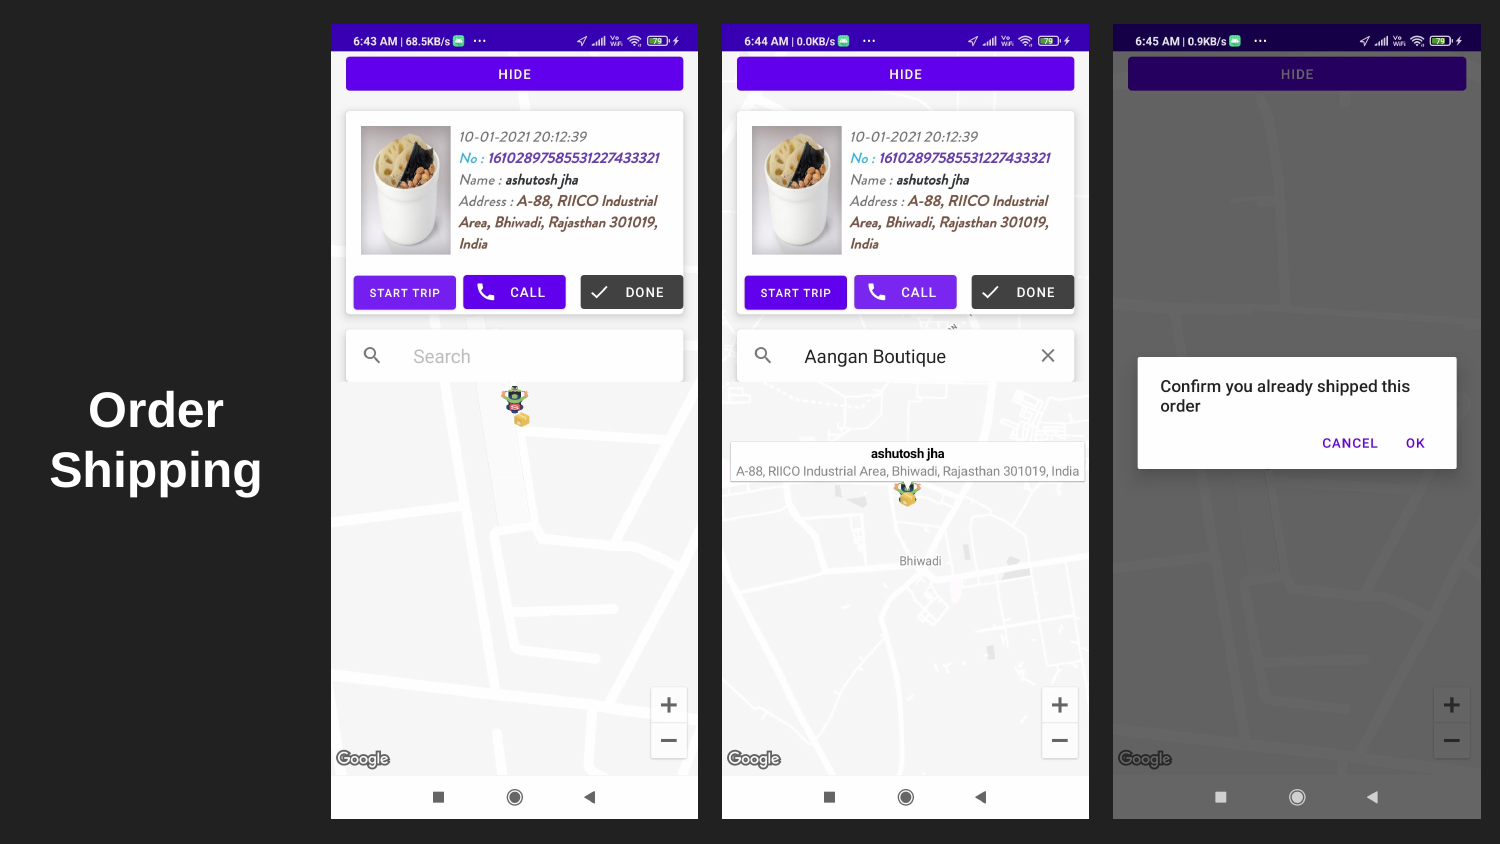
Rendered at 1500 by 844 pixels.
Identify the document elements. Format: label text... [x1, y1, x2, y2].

picture [330, 24, 698, 819]
picture [722, 24, 1090, 819]
text_box Order Shipping [22, 362, 291, 505]
picture [1113, 24, 1481, 819]
